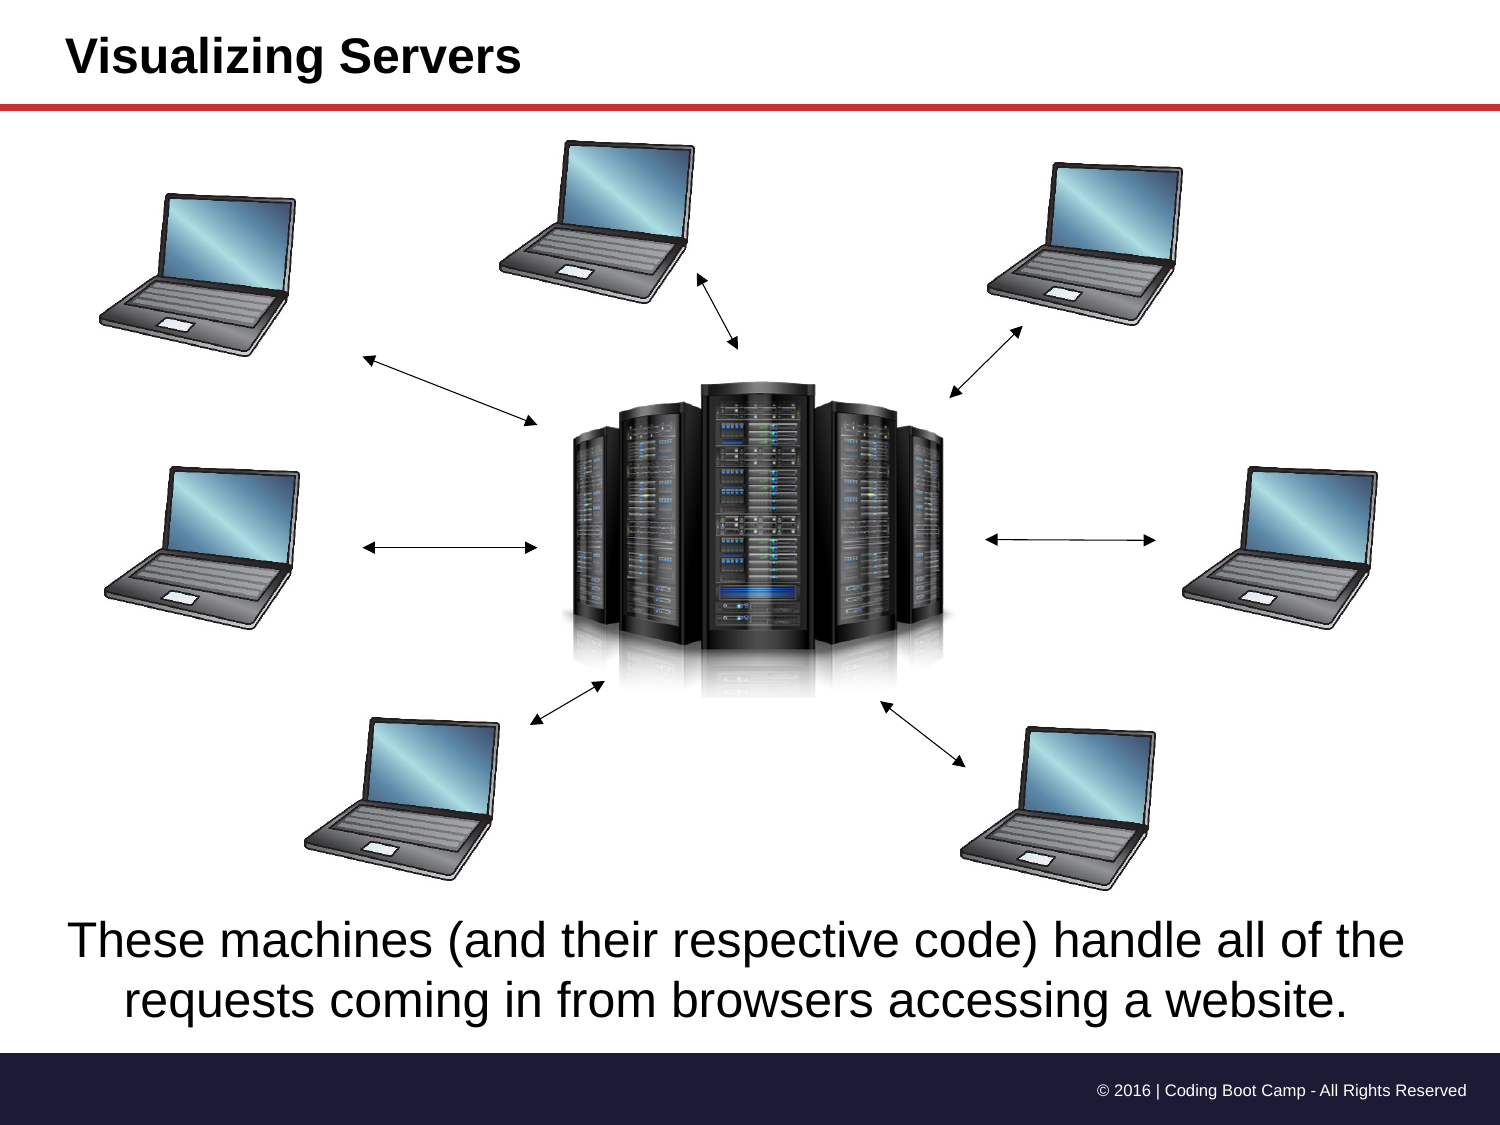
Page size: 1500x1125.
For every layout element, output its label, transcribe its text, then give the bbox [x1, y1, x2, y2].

picture [499, 140, 695, 304]
picture [562, 362, 958, 698]
text_box Visualizing Servers [50, 16, 913, 91]
picture [104, 466, 300, 630]
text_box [696, 272, 738, 350]
picture [304, 717, 500, 881]
picture [987, 162, 1183, 326]
text_box These machines (and their respective code) handle all of the requests coming in from browsers accessing a website. [50, 899, 1423, 1038]
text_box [529, 680, 605, 725]
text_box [362, 356, 538, 425]
picture [1182, 466, 1378, 630]
picture [960, 726, 1156, 891]
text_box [880, 701, 966, 768]
picture [99, 193, 296, 357]
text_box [949, 325, 1023, 399]
